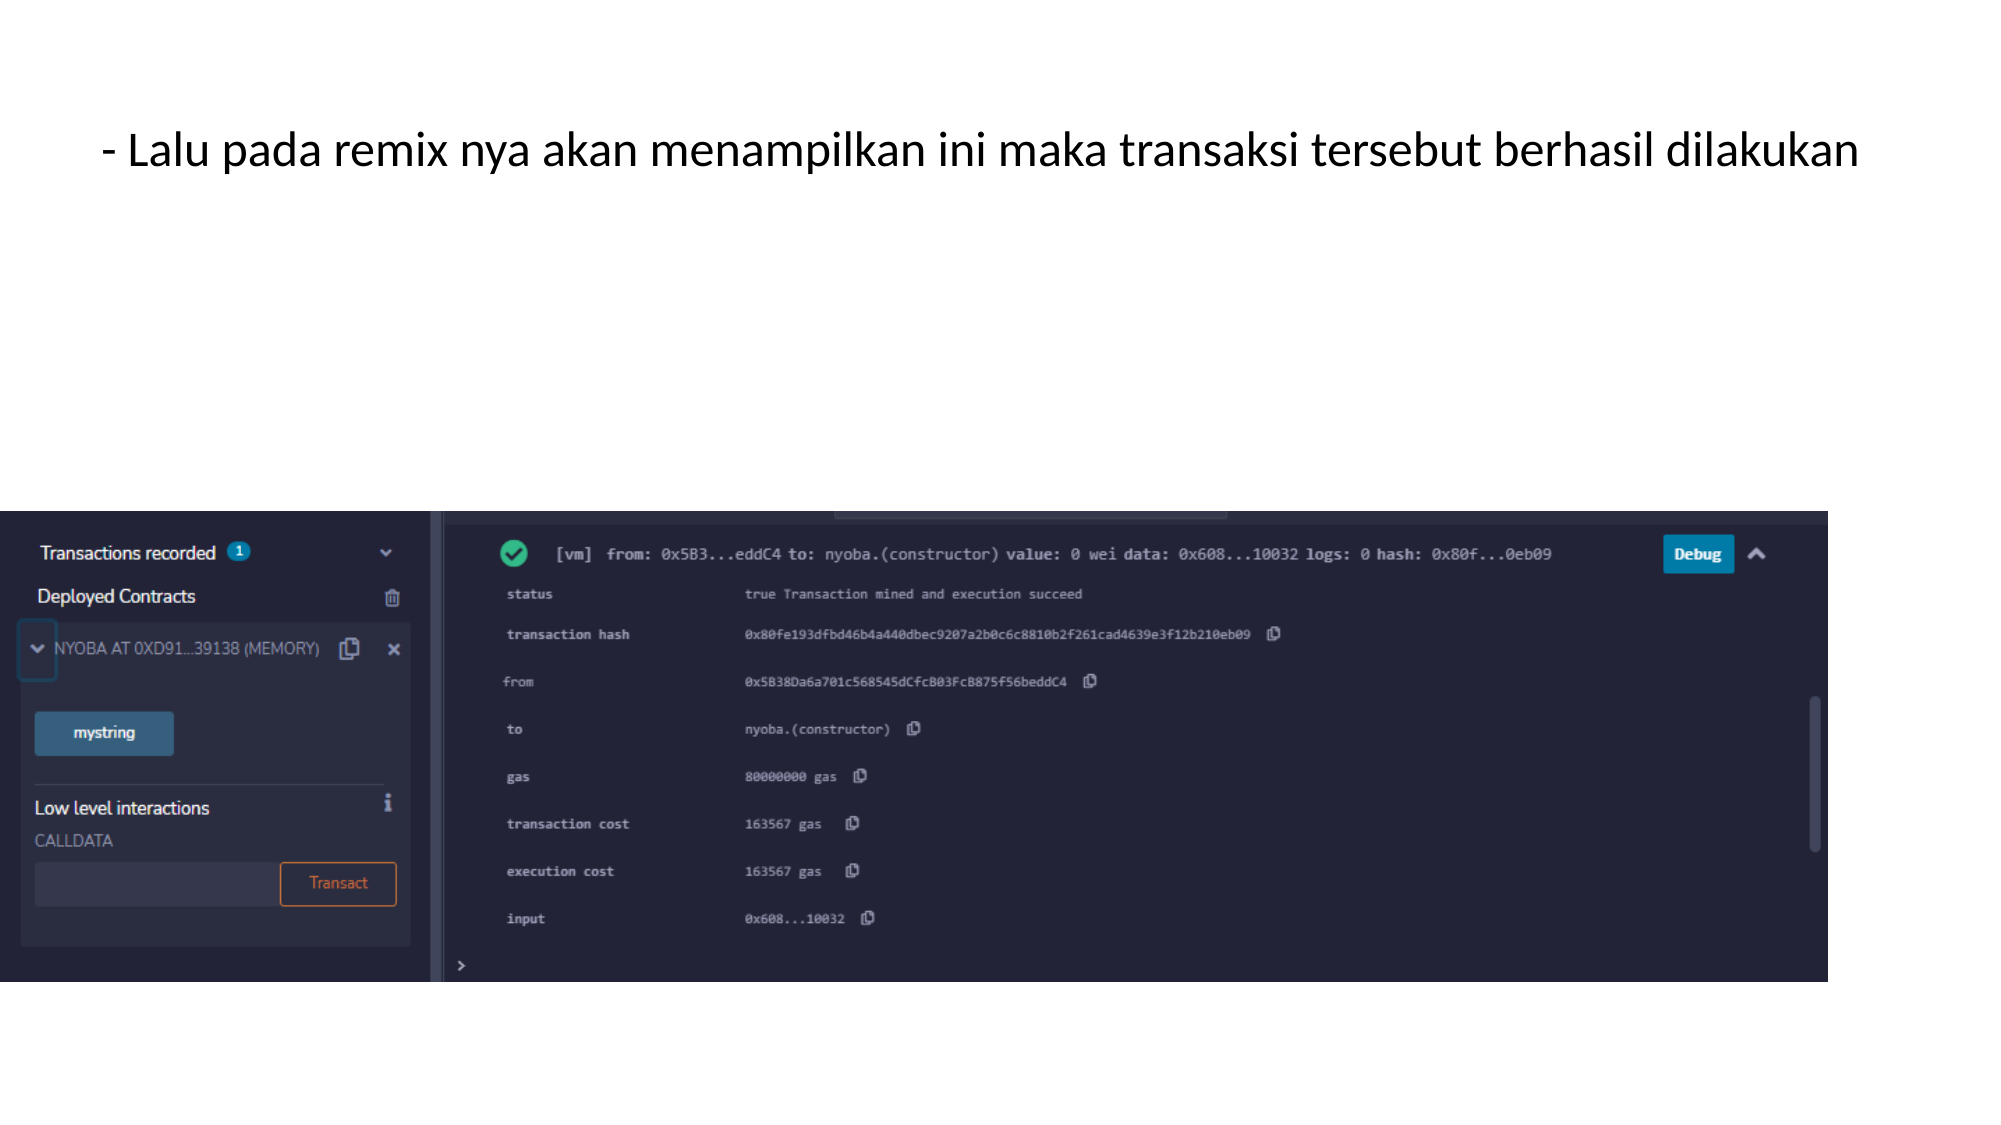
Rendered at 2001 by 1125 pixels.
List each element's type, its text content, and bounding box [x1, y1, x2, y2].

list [0, 511, 1828, 983]
subtitle - Lalu pada remix nya akan menampilkan ini maka transaksi tersebut berhasil dilakukan [57, 115, 1915, 420]
